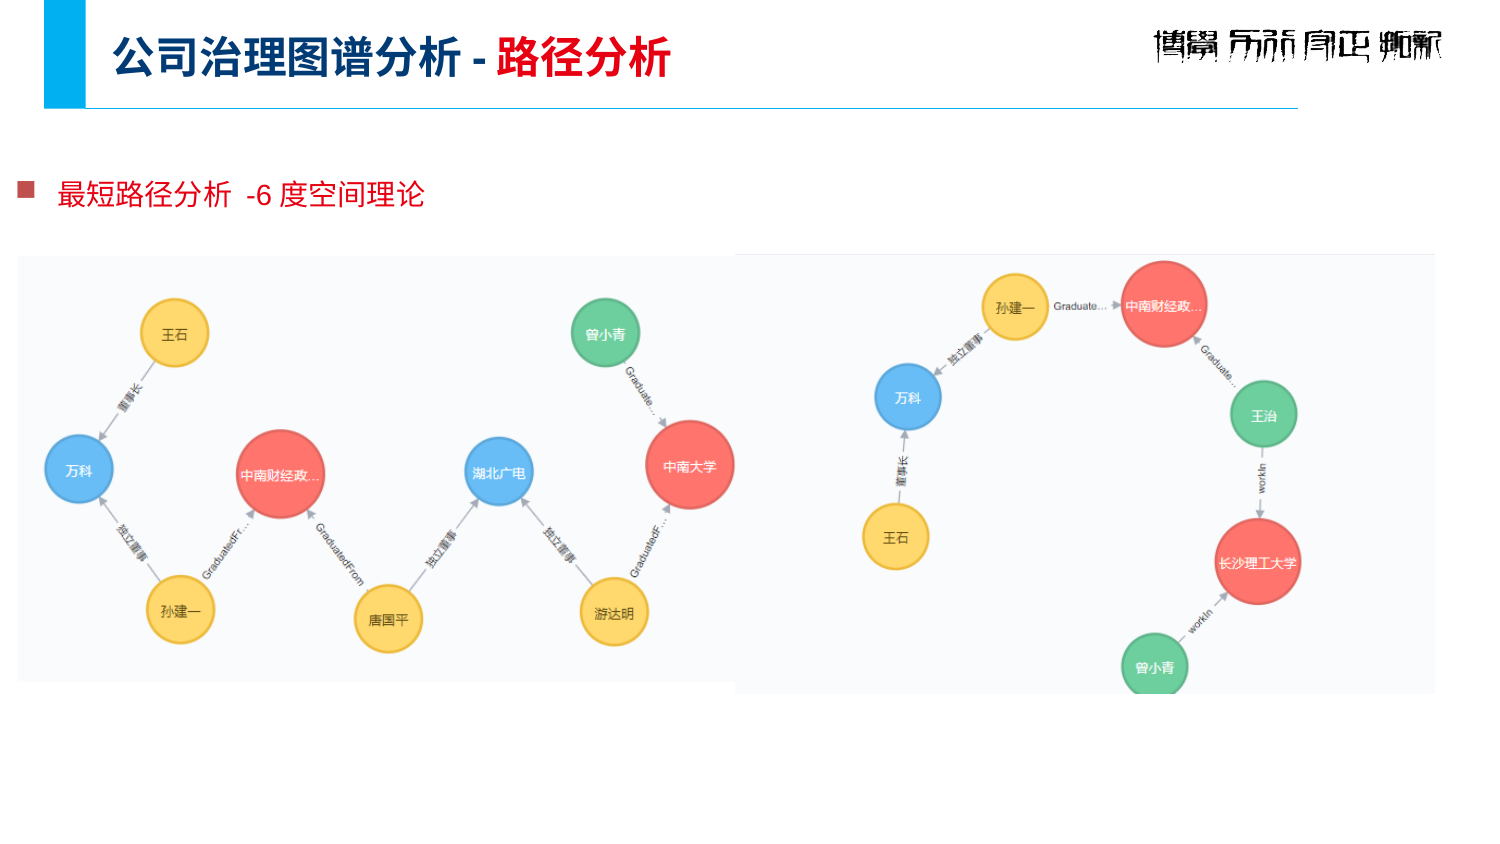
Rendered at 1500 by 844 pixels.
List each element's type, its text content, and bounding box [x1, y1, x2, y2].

picture [1139, 24, 1462, 69]
picture [17, 253, 1436, 711]
list 最短路径分析 -6度空间理论 //最短路径分析-曾小青-王石 MATCH (p1:Person{Name:"曾小青"}), (p2:SenionBasicInfo{Name:"王石"}) MATCH p=shortestPath((p1)-[INTERACTS*]-(p2)) RETURN p [0, 162, 1315, 765]
title 公司治理图谱分析-路径分析 [96, 16, 994, 96]
